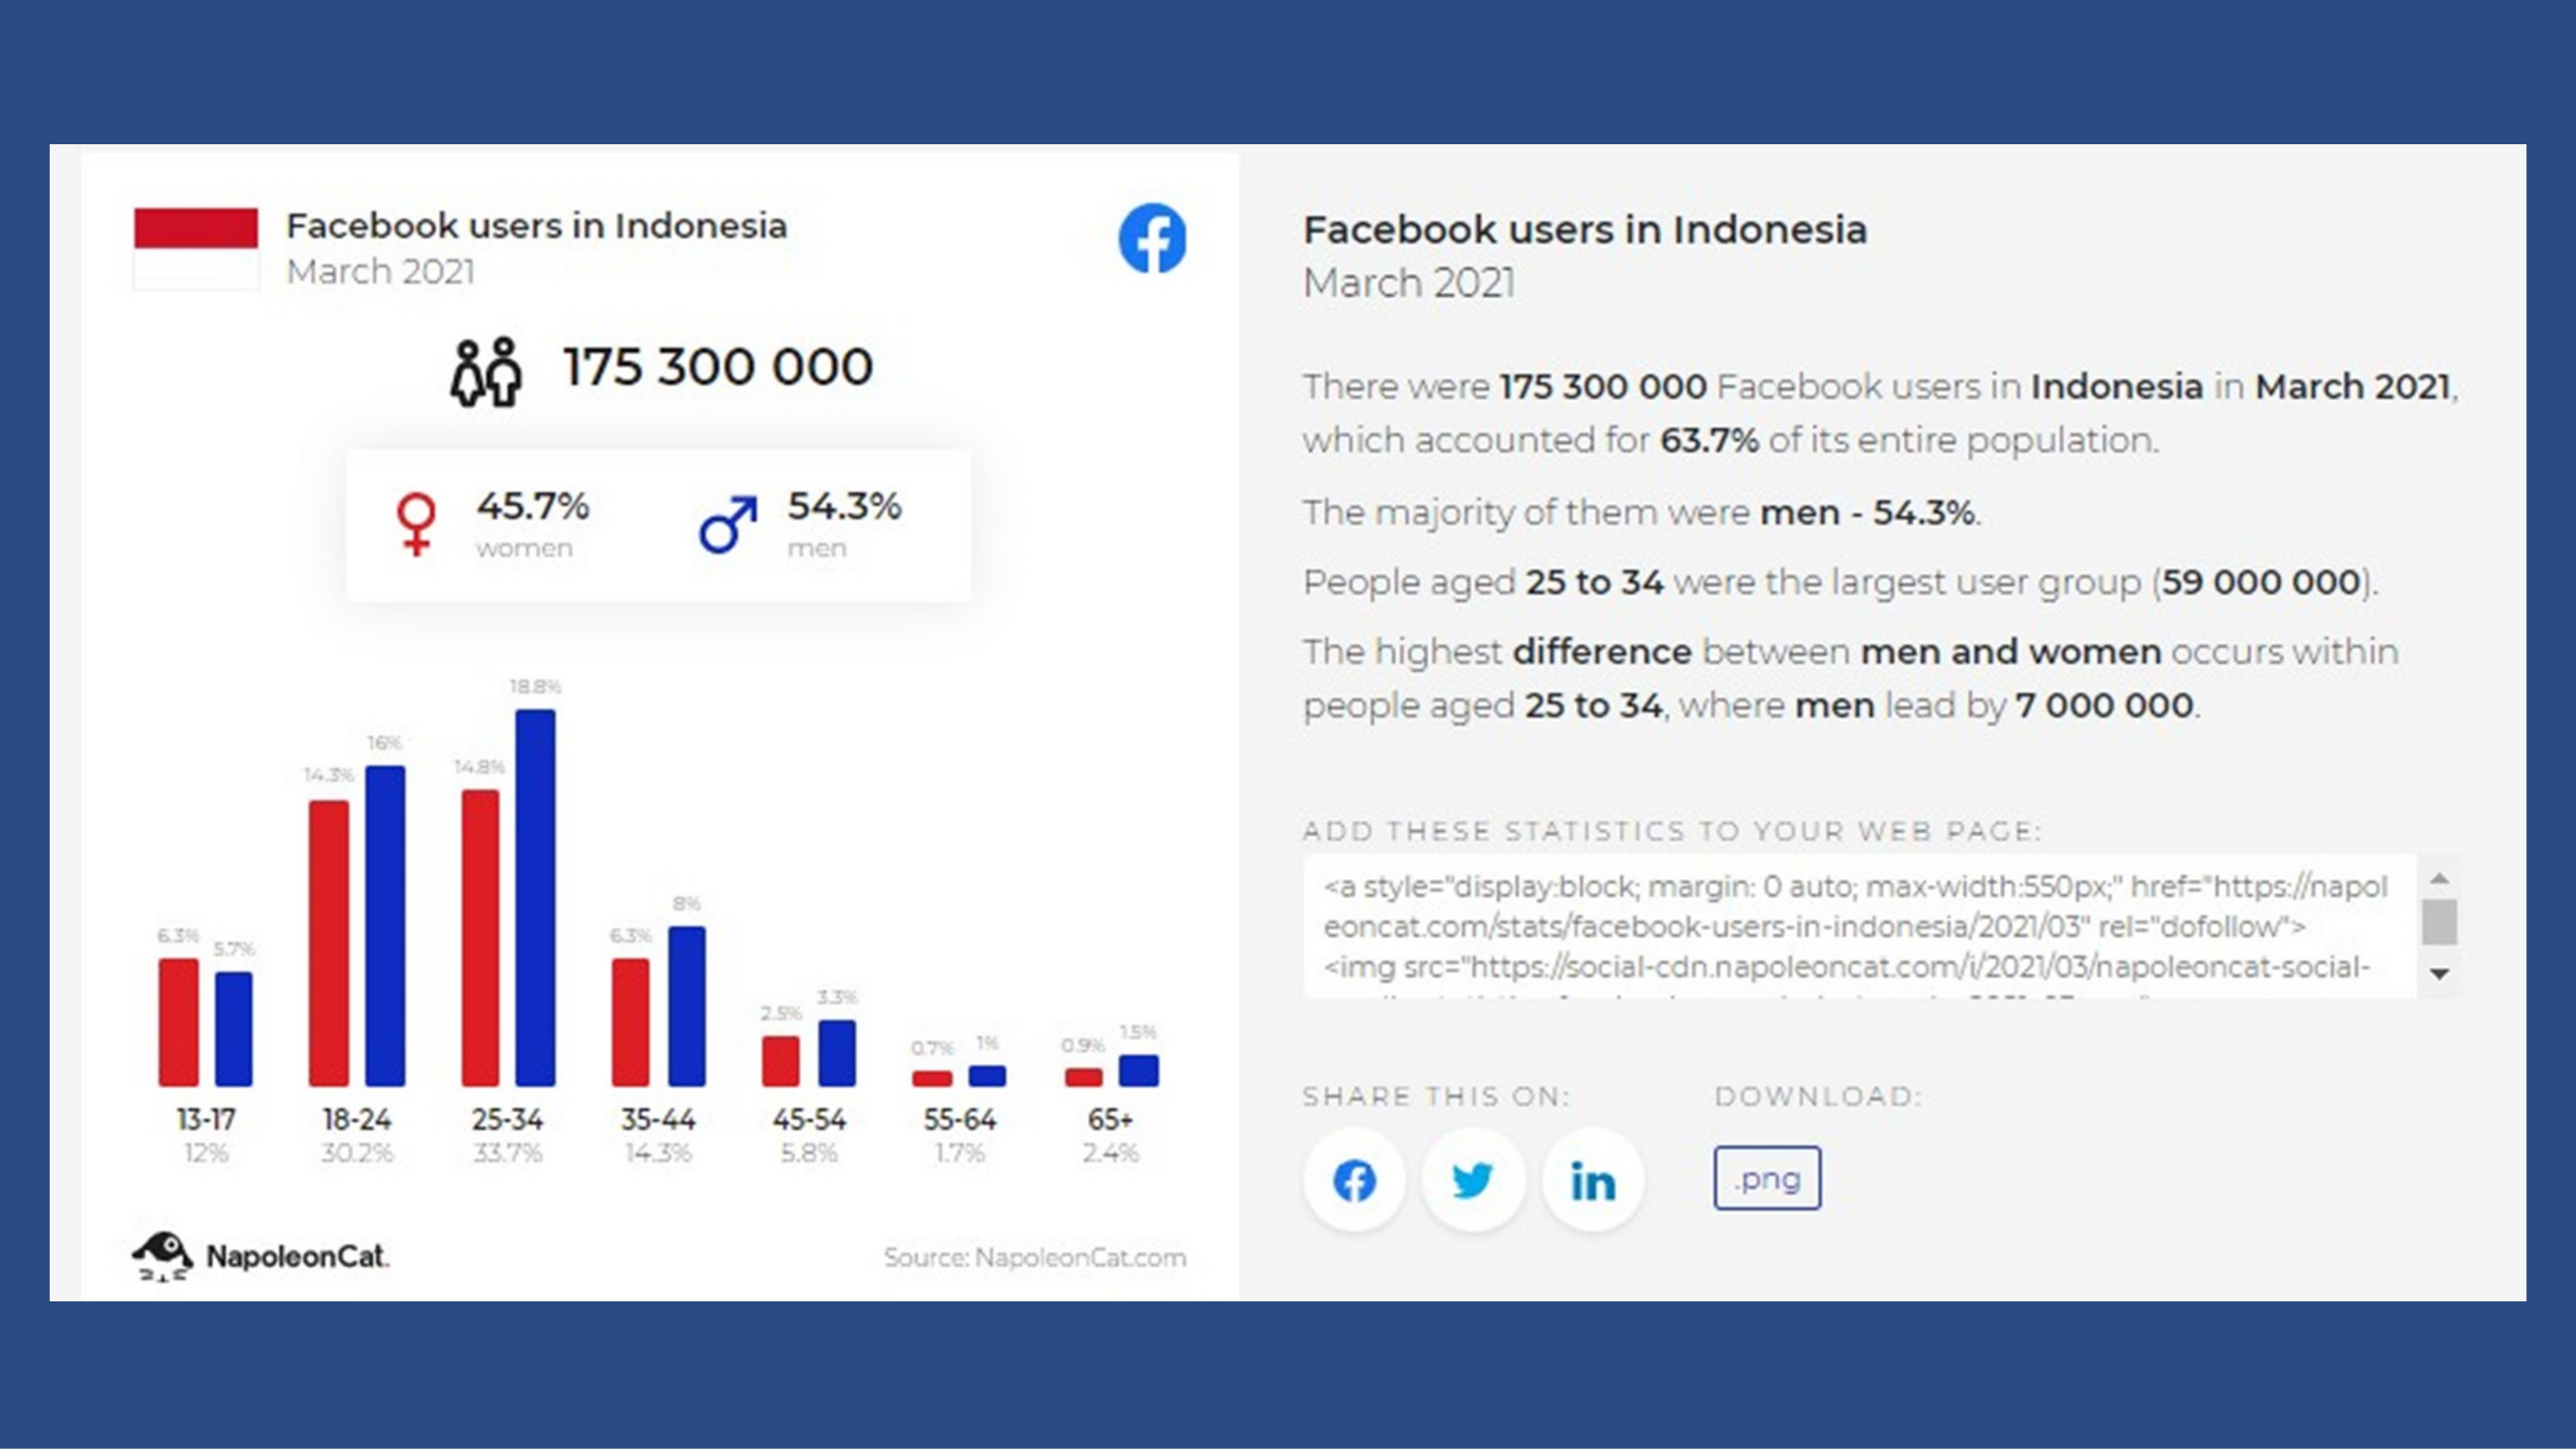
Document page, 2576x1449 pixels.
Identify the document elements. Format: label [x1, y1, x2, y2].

text_box [49, 144, 2527, 1301]
